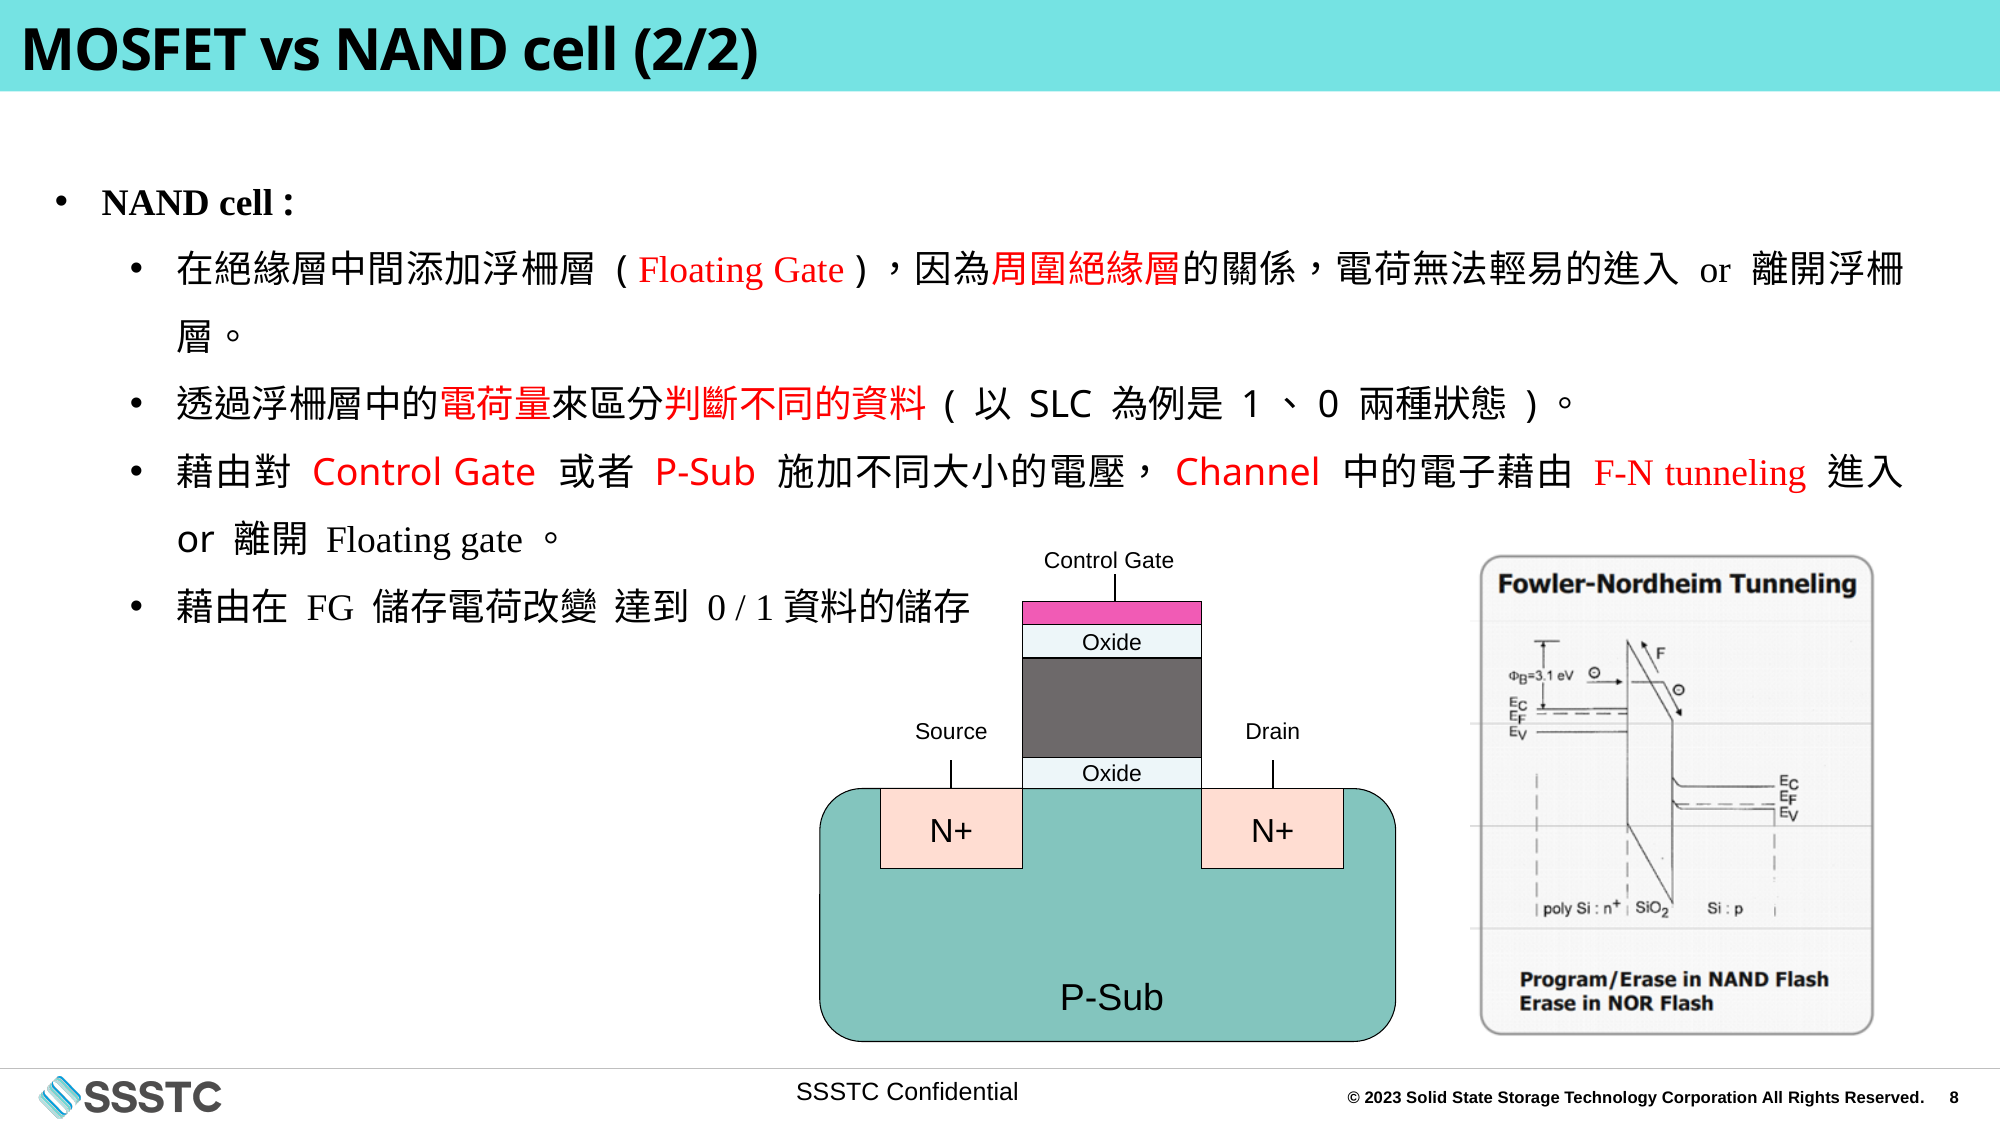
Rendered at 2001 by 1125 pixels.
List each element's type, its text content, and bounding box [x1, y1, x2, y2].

picture [1470, 538, 1884, 1042]
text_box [819, 538, 1396, 1042]
text_box SSSTC Confidential [569, 1068, 1245, 1125]
title MOSFET vs NAND cell (2/2) [20, 0, 2000, 92]
picture [38, 1076, 222, 1119]
